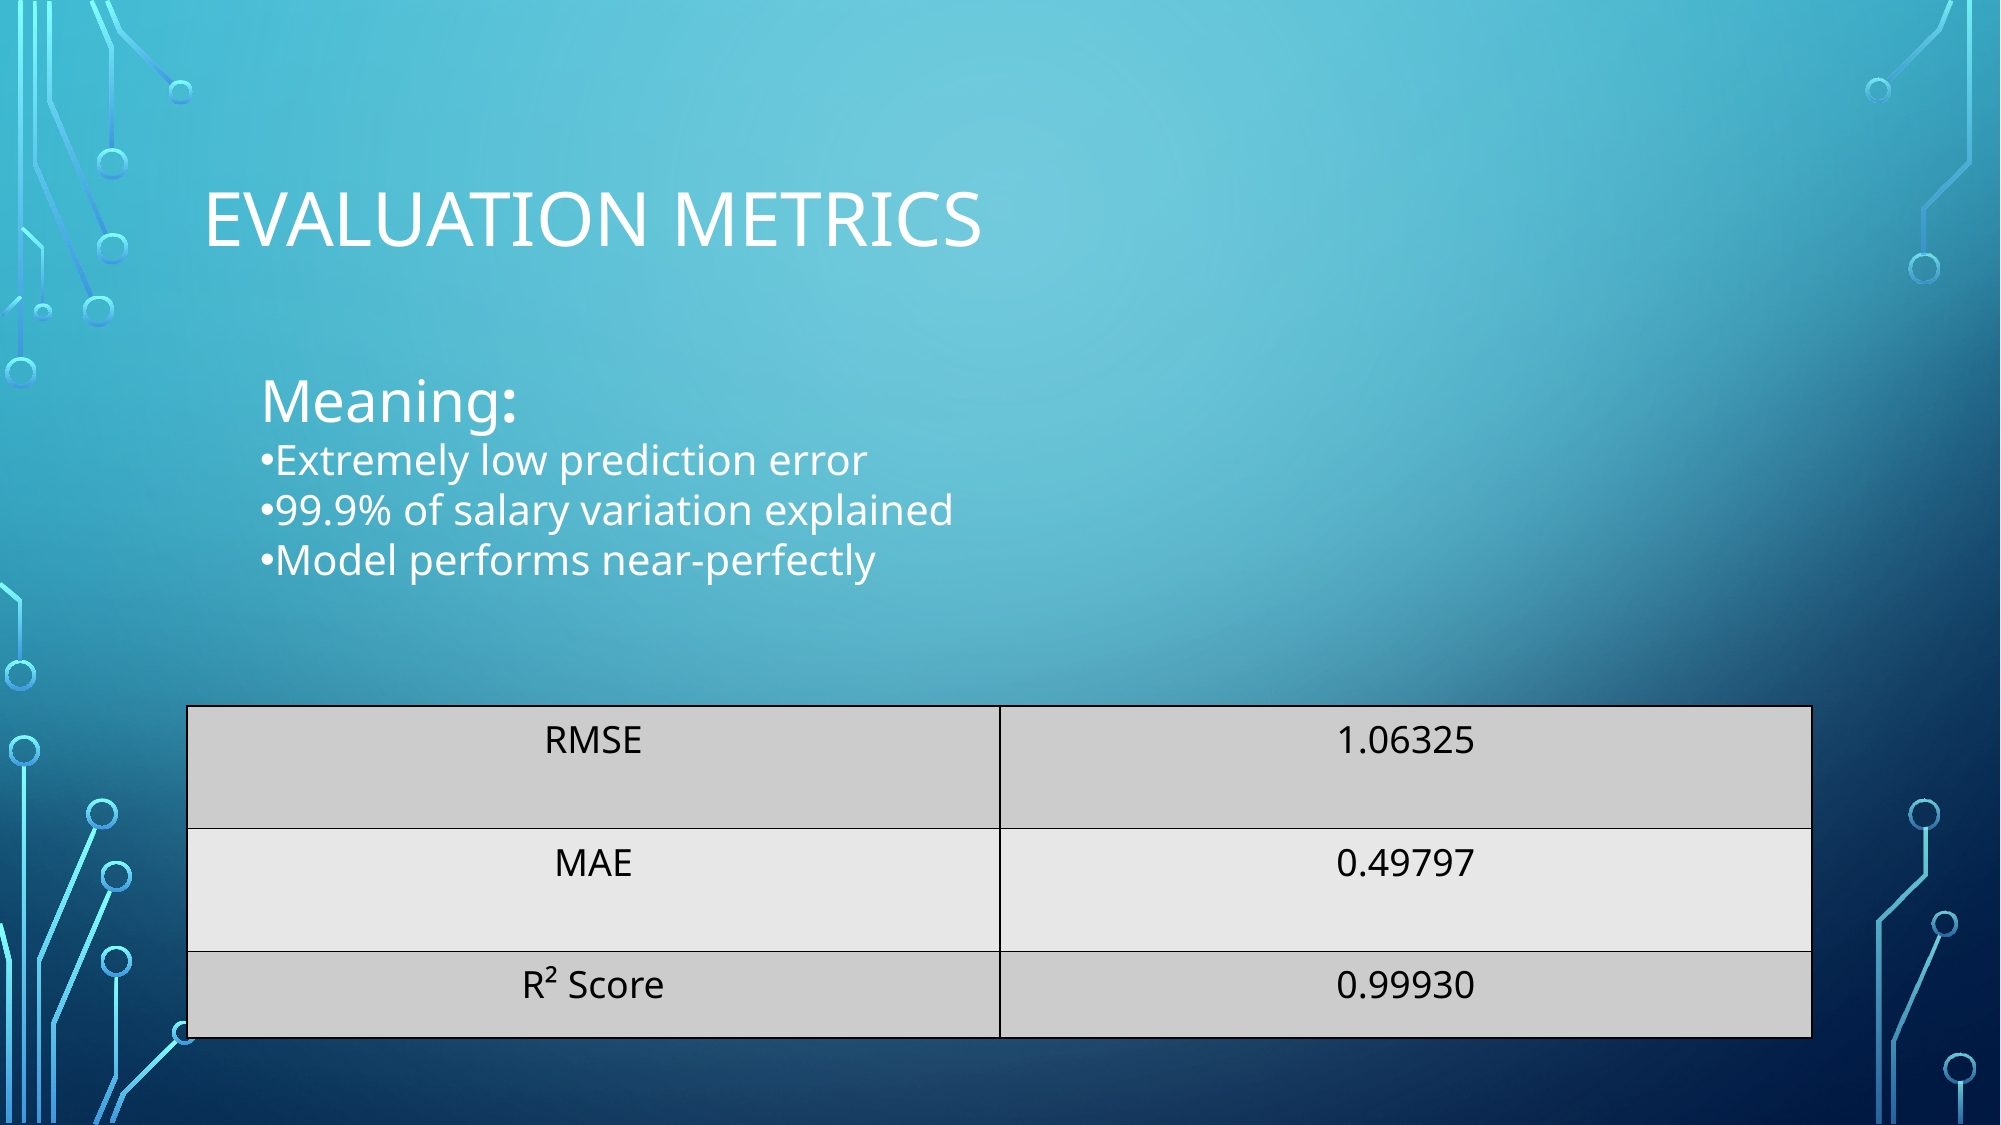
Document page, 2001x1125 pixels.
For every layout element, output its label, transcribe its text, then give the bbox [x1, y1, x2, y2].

text_box Meaning: Extremely low prediction error 99.9% of salary variation explained Model performs near-perfectly [245, 356, 1774, 637]
table_cell 0.99930 [1001, 952, 1811, 1037]
table_header 1.06325 [1001, 707, 1811, 828]
title Evaluation metrics [187, 101, 1813, 344]
table_cell R² Score [188, 952, 999, 1037]
table_cell MAE [188, 829, 999, 951]
table_cell 0.49797 [1001, 829, 1811, 951]
table_header RMSE [188, 707, 999, 828]
